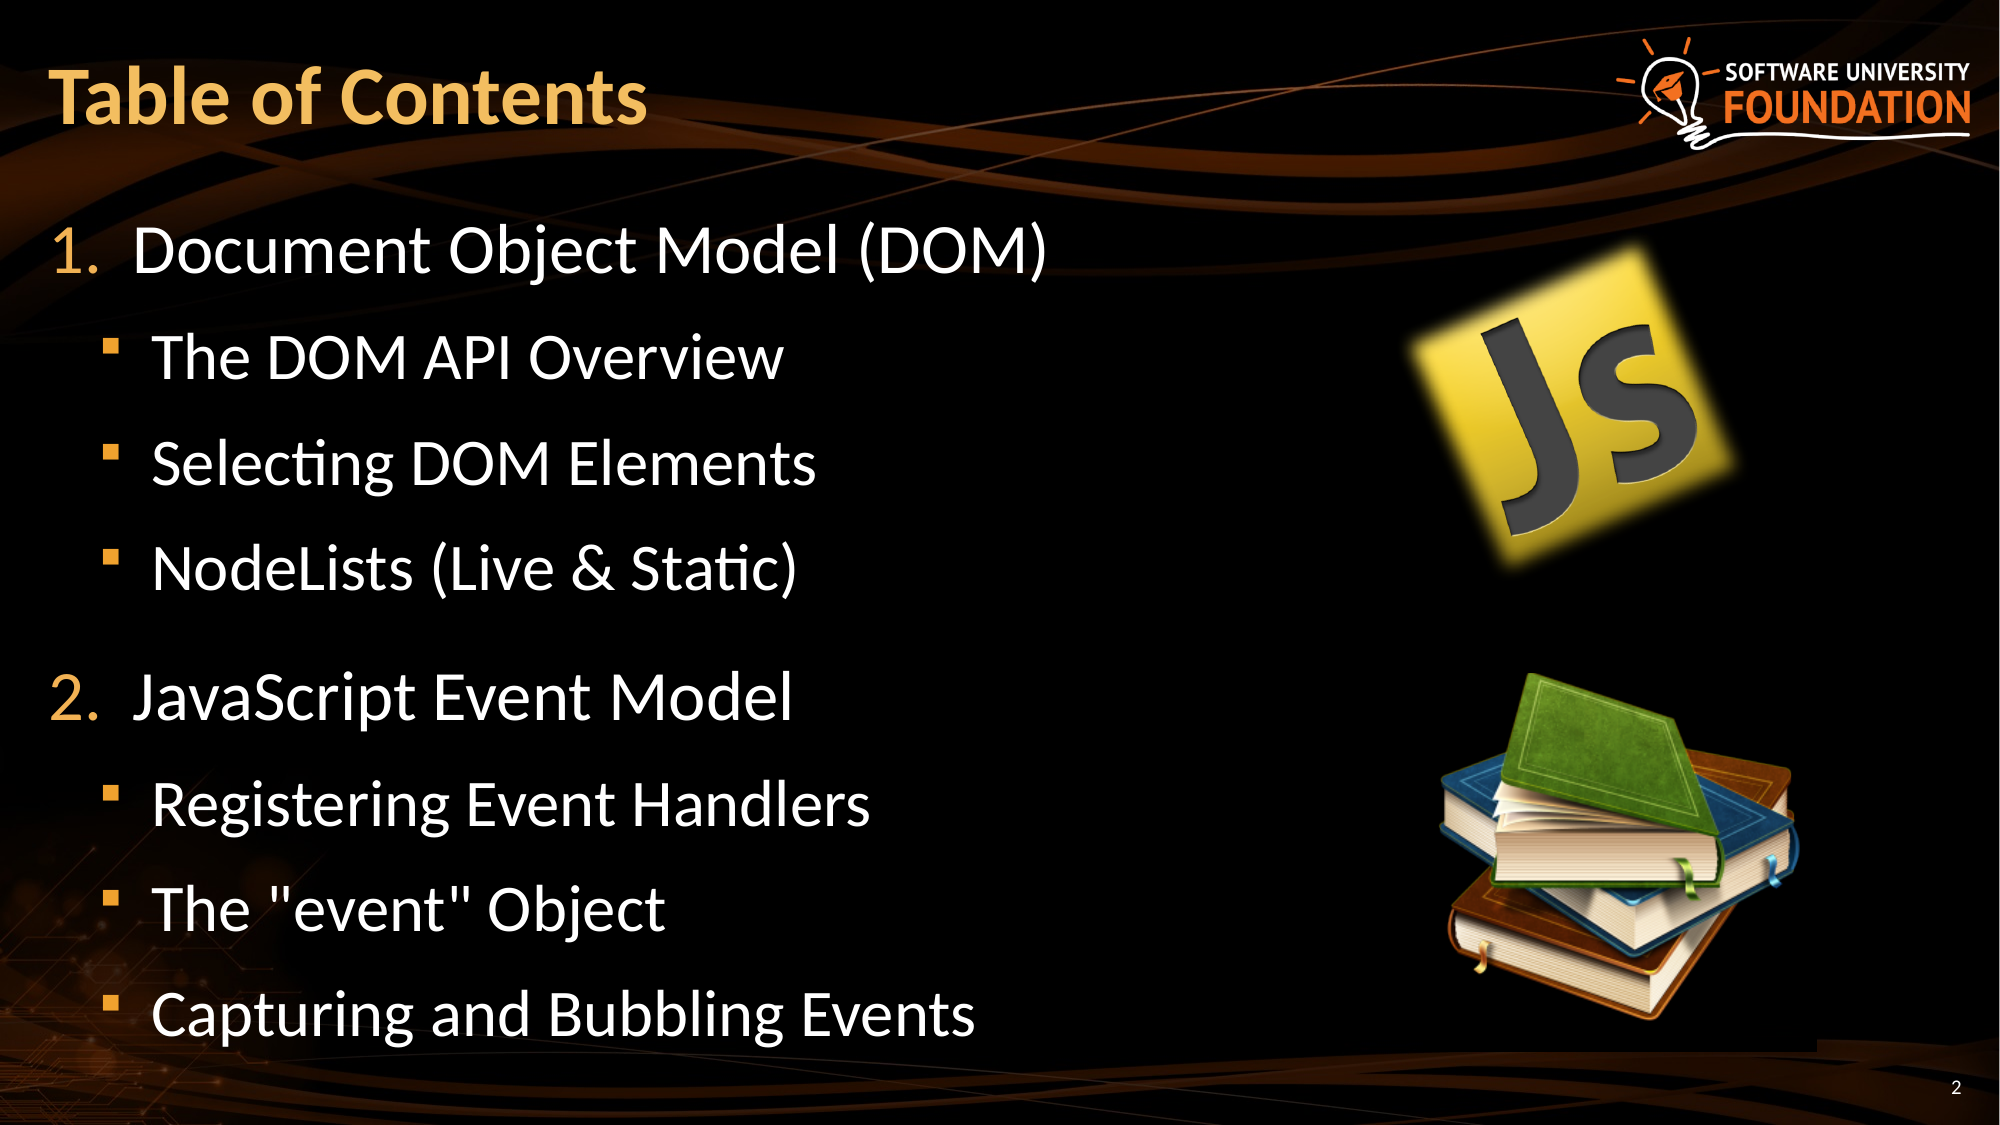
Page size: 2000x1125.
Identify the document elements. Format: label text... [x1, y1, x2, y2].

title Table of Contents [30, 6, 1602, 189]
picture [0, 0, 2000, 1125]
list Document Object Model (DOM) The DOM API Overview Selecting DOM Elements NodeLists (Live & Static) JavaScript Event Model Registering Event Handlers The "event" Object Capturing and Bubbling Events [31, 188, 1968, 1103]
